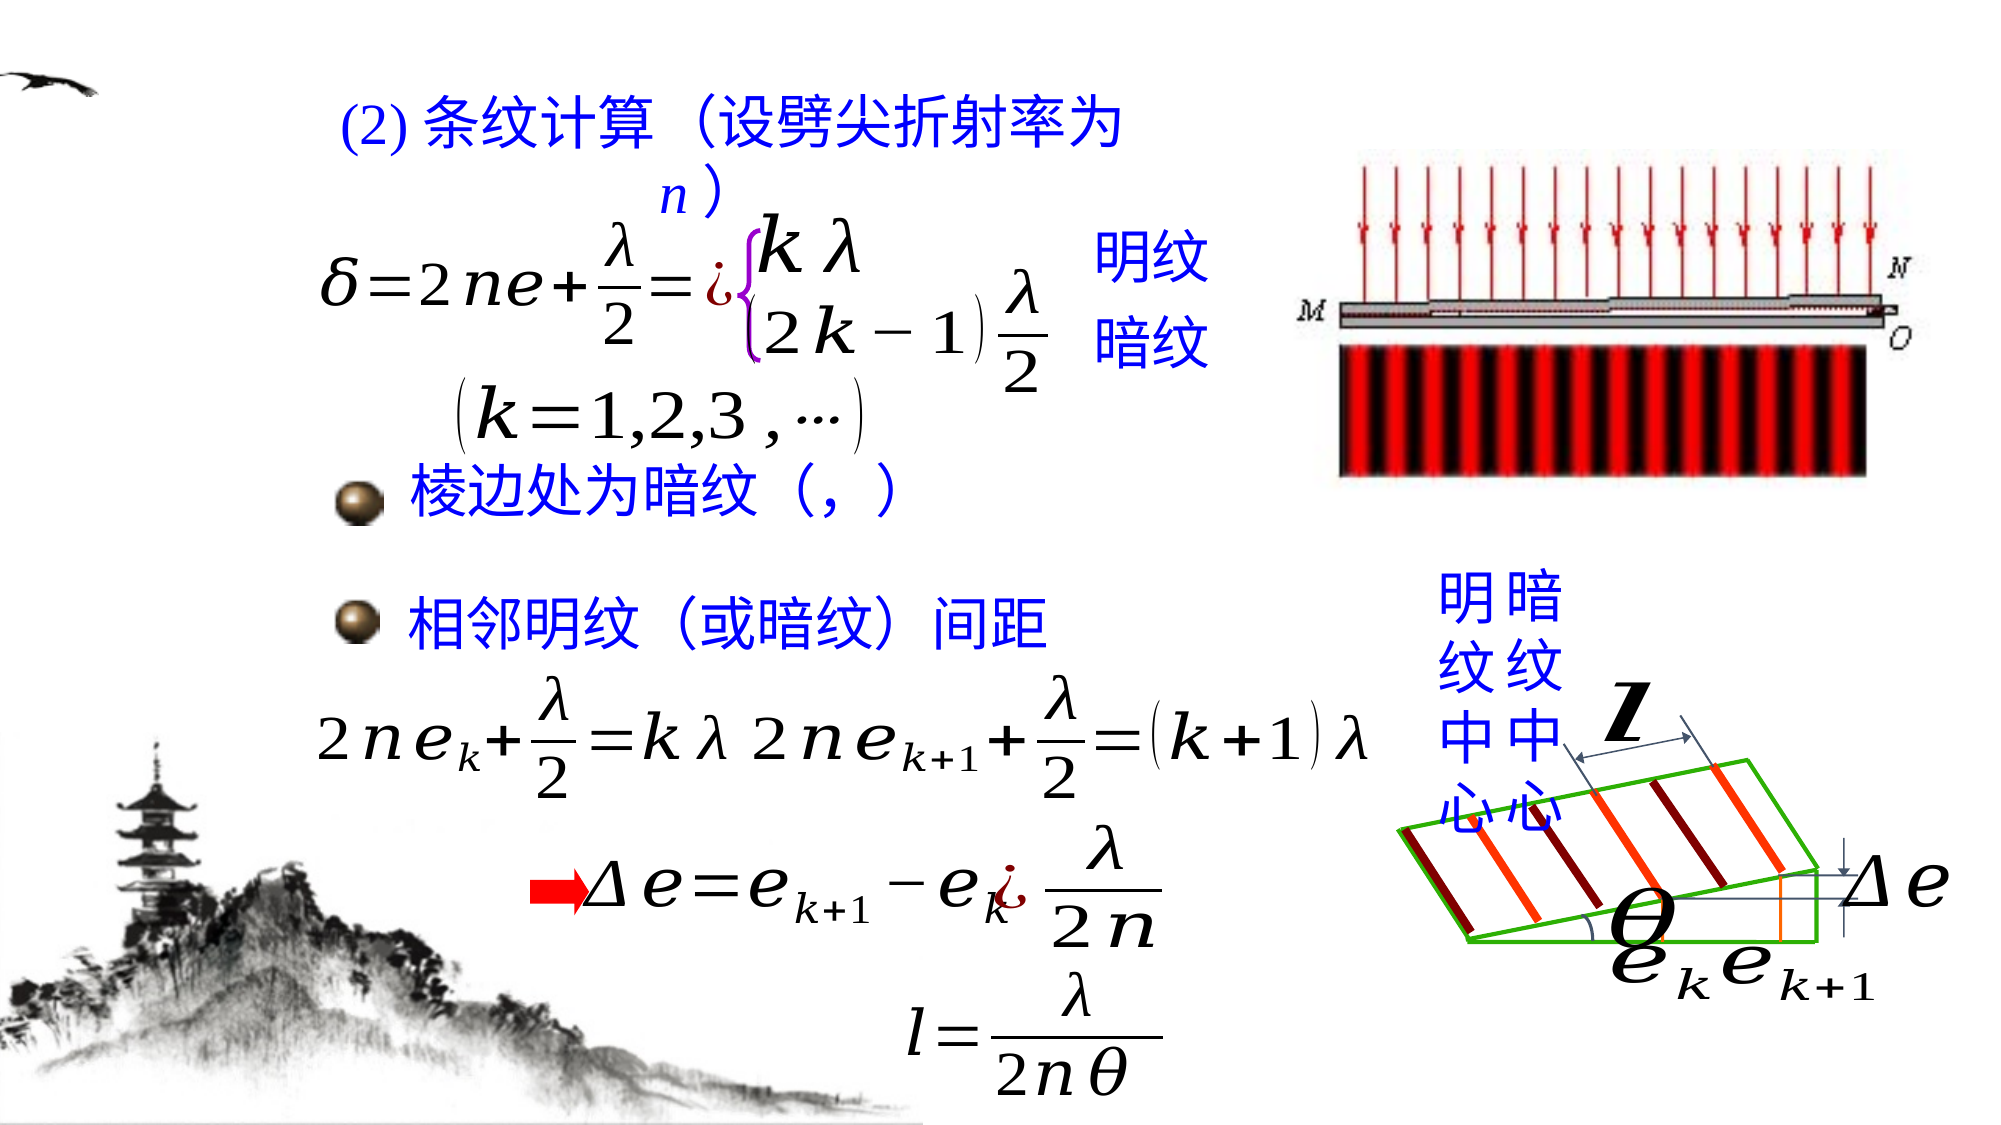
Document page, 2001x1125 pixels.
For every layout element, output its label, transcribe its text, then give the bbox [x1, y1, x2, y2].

picture [866, 732, 888, 743]
picture [424, 732, 445, 743]
text_box [530, 868, 590, 916]
text_box 暗纹 [1078, 298, 1256, 384]
text_box 相邻明纹（或暗纹）间距 [392, 580, 1157, 665]
picture [333, 598, 380, 645]
picture [654, 732, 668, 742]
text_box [333, 432, 1260, 573]
text_box (2)条纹计算 [325, 78, 644, 164]
picture [0, 732, 923, 1125]
text_box （设劈尖折射率为n） [644, 77, 1212, 234]
text_box 明纹 [1078, 212, 1268, 298]
picture [1283, 149, 1936, 494]
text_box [1397, 556, 1953, 1010]
text_box [737, 230, 761, 361]
picture [916, 754, 923, 769]
picture [0, 3, 99, 97]
